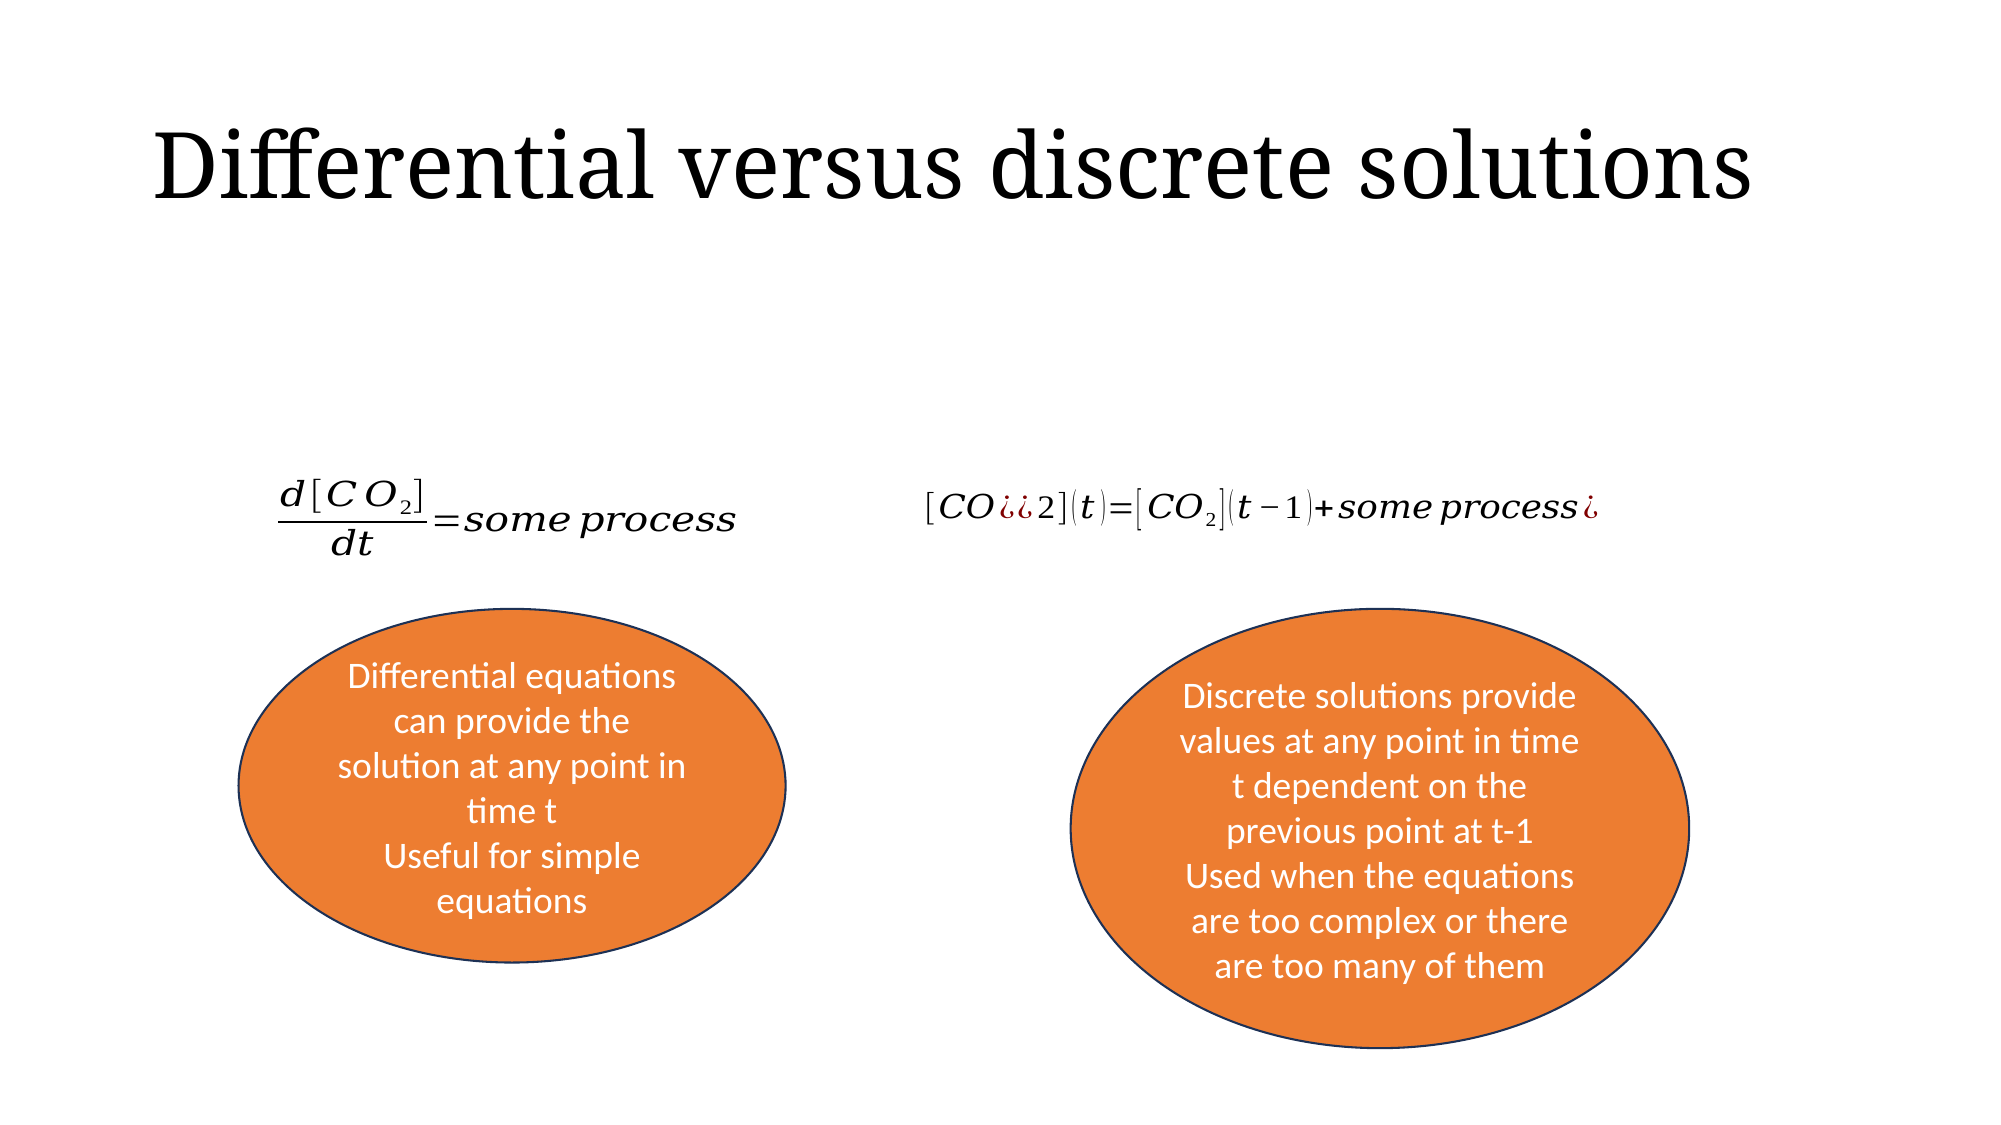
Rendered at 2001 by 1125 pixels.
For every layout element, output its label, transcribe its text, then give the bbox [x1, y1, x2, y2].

title Differential versus discrete solutions [137, 59, 1863, 278]
text_box Differential equations can provide the solution at any point in time t Useful for simple equations [237, 607, 787, 964]
text_box Discrete solutions provide values at any point in time t dependent on the previous point at t-1 Used when the equations are too complex or there are too many of them [1069, 607, 1691, 1050]
